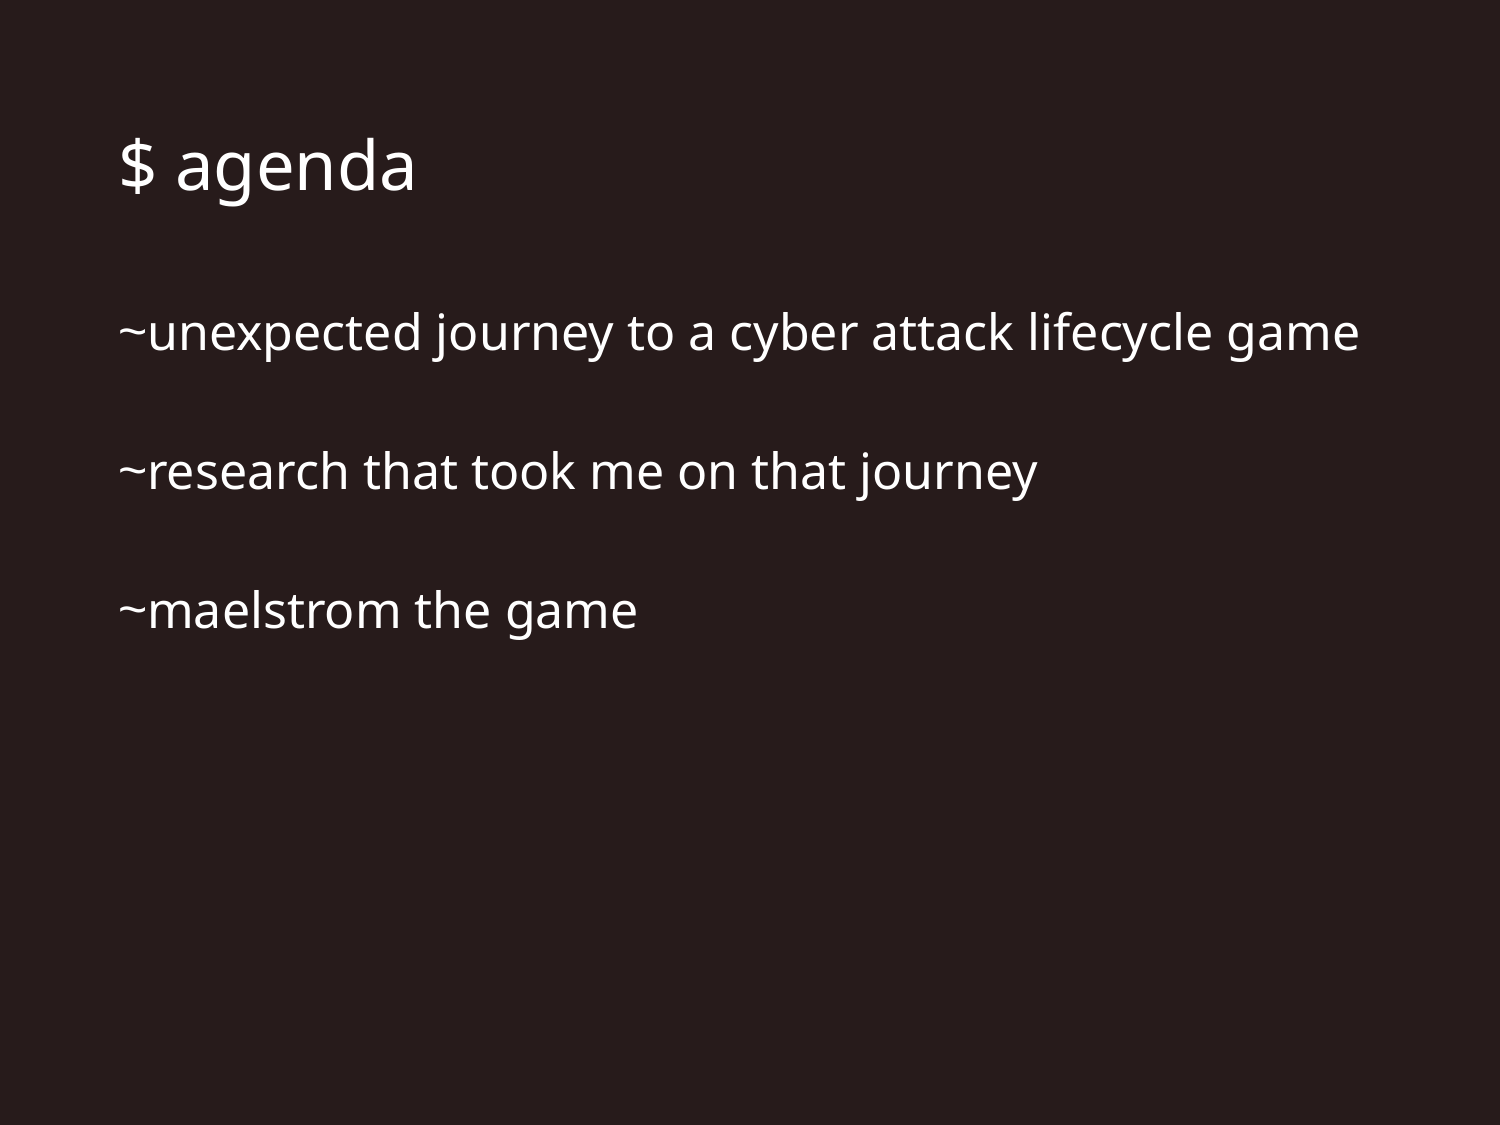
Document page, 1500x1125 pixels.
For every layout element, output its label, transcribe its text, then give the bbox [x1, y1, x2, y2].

list unexpected journey to a cyber attack lifecycle game research that took me on that journey maelstrom the game [103, 299, 1397, 1014]
title $ agenda [103, 59, 1397, 278]
